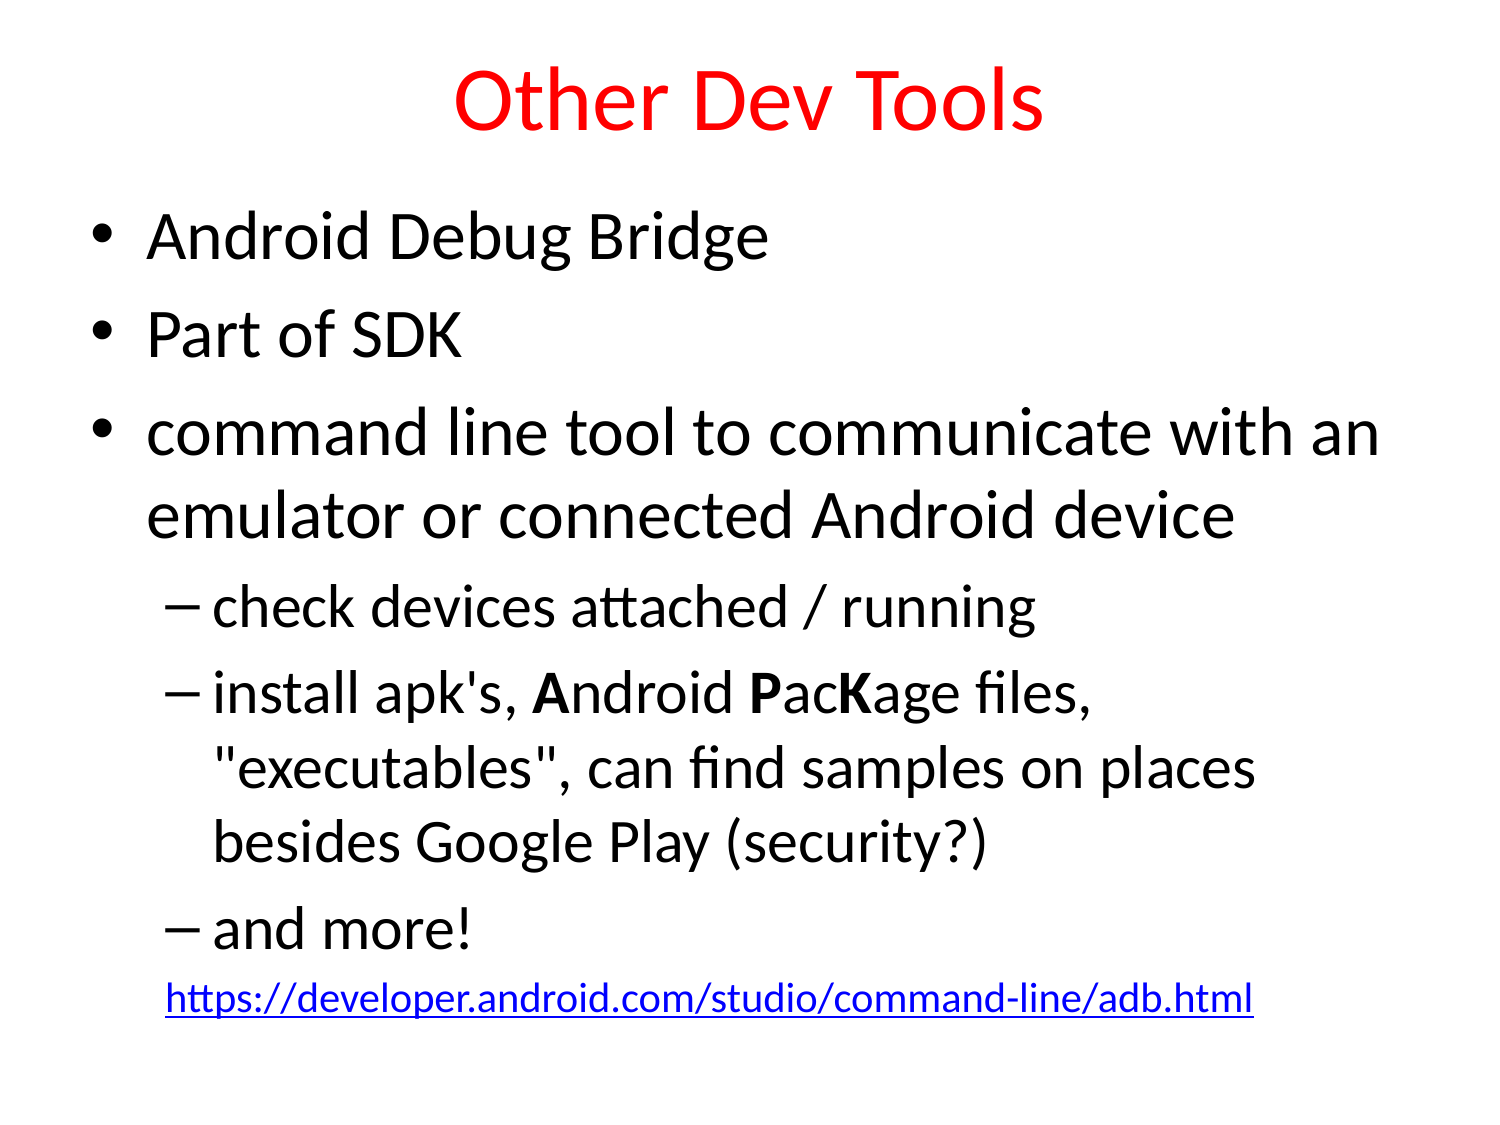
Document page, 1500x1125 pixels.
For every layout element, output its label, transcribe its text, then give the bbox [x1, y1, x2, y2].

title Other Dev Tools [75, 0, 1425, 182]
list Android Debug Bridge Part of SDK command line tool to communicate with an emulator or connected Android device check devices attached / running install apk's, Android PacKage files, "executables", can find samples on places besides Google Play (security?) and more! https://developer.android.com/studio/command-line/adb.html [75, 182, 1425, 1038]
